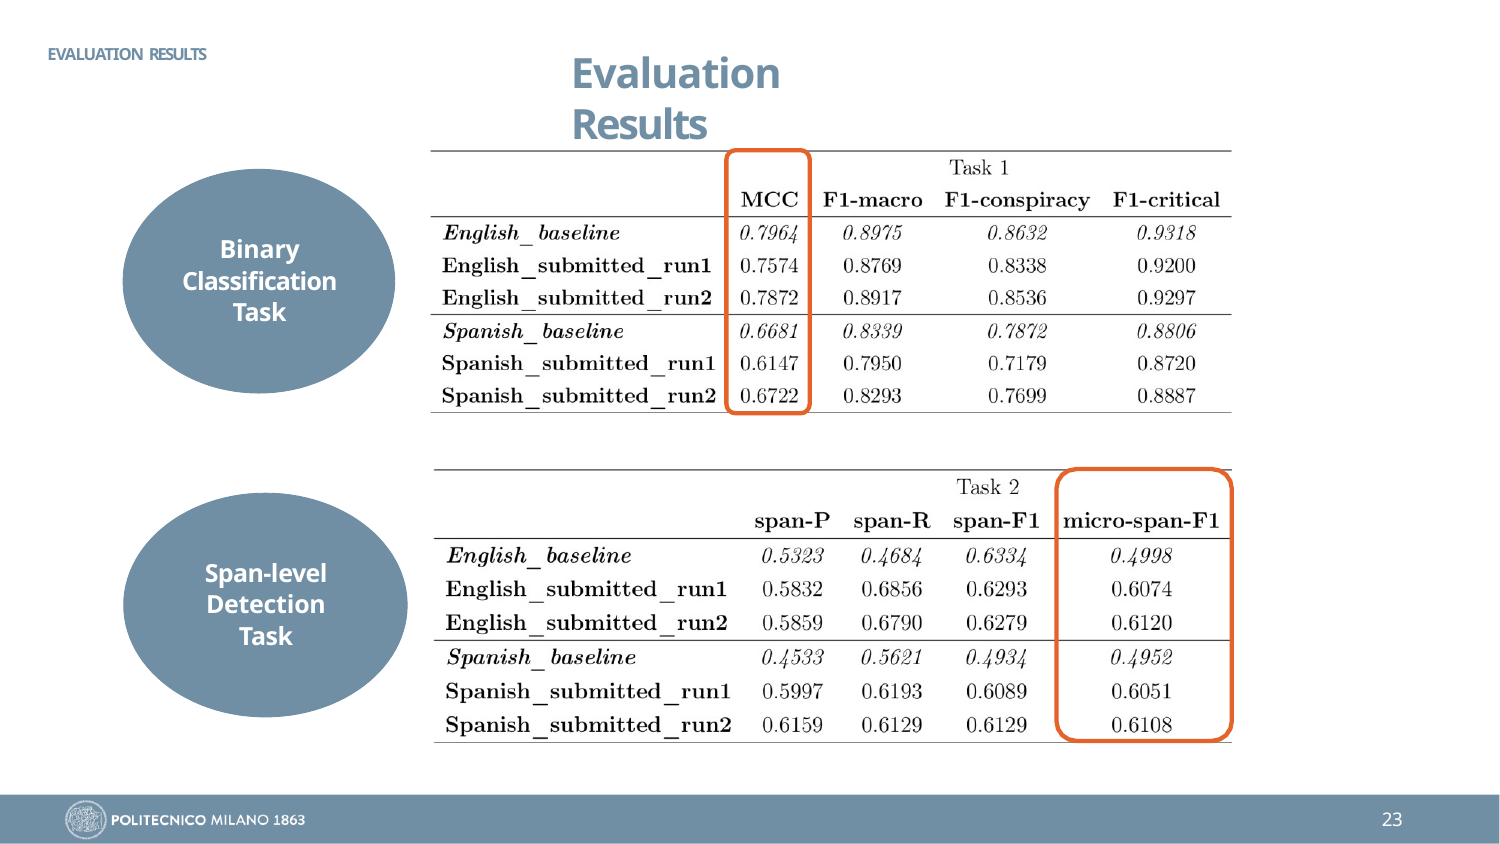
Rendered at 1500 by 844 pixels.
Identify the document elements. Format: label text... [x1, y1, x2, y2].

title Evaluation Results [568, 45, 929, 146]
picture [62, 797, 308, 841]
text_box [123, 492, 408, 718]
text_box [433, 466, 1235, 744]
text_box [429, 147, 1233, 416]
slide_number 10 [1375, 807, 1405, 844]
text_box EVALUATION RESULTS [45, 42, 217, 65]
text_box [122, 168, 396, 394]
